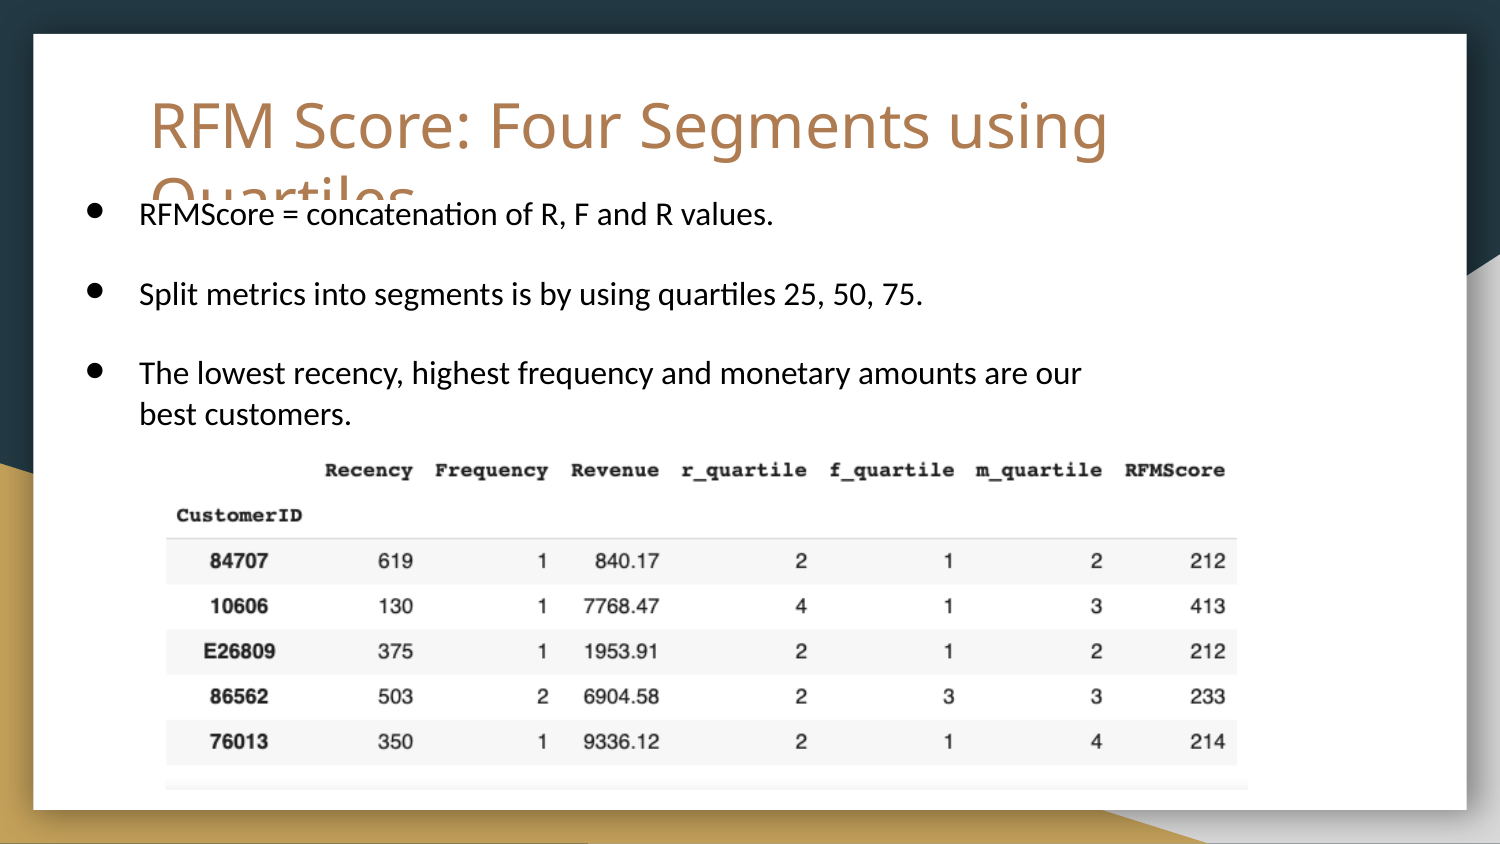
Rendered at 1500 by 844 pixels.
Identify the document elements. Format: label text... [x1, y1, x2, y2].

title RFM Score: Four Segments using Quartiles [134, 70, 1366, 228]
text_box RFMScore = concatenation of R, F and R values. Split metrics into segments is by using quartiles 25, 50, 75. The lowest recency, highest frequency and monetary amounts are our best customers. [49, 176, 1107, 446]
picture [165, 445, 1249, 791]
